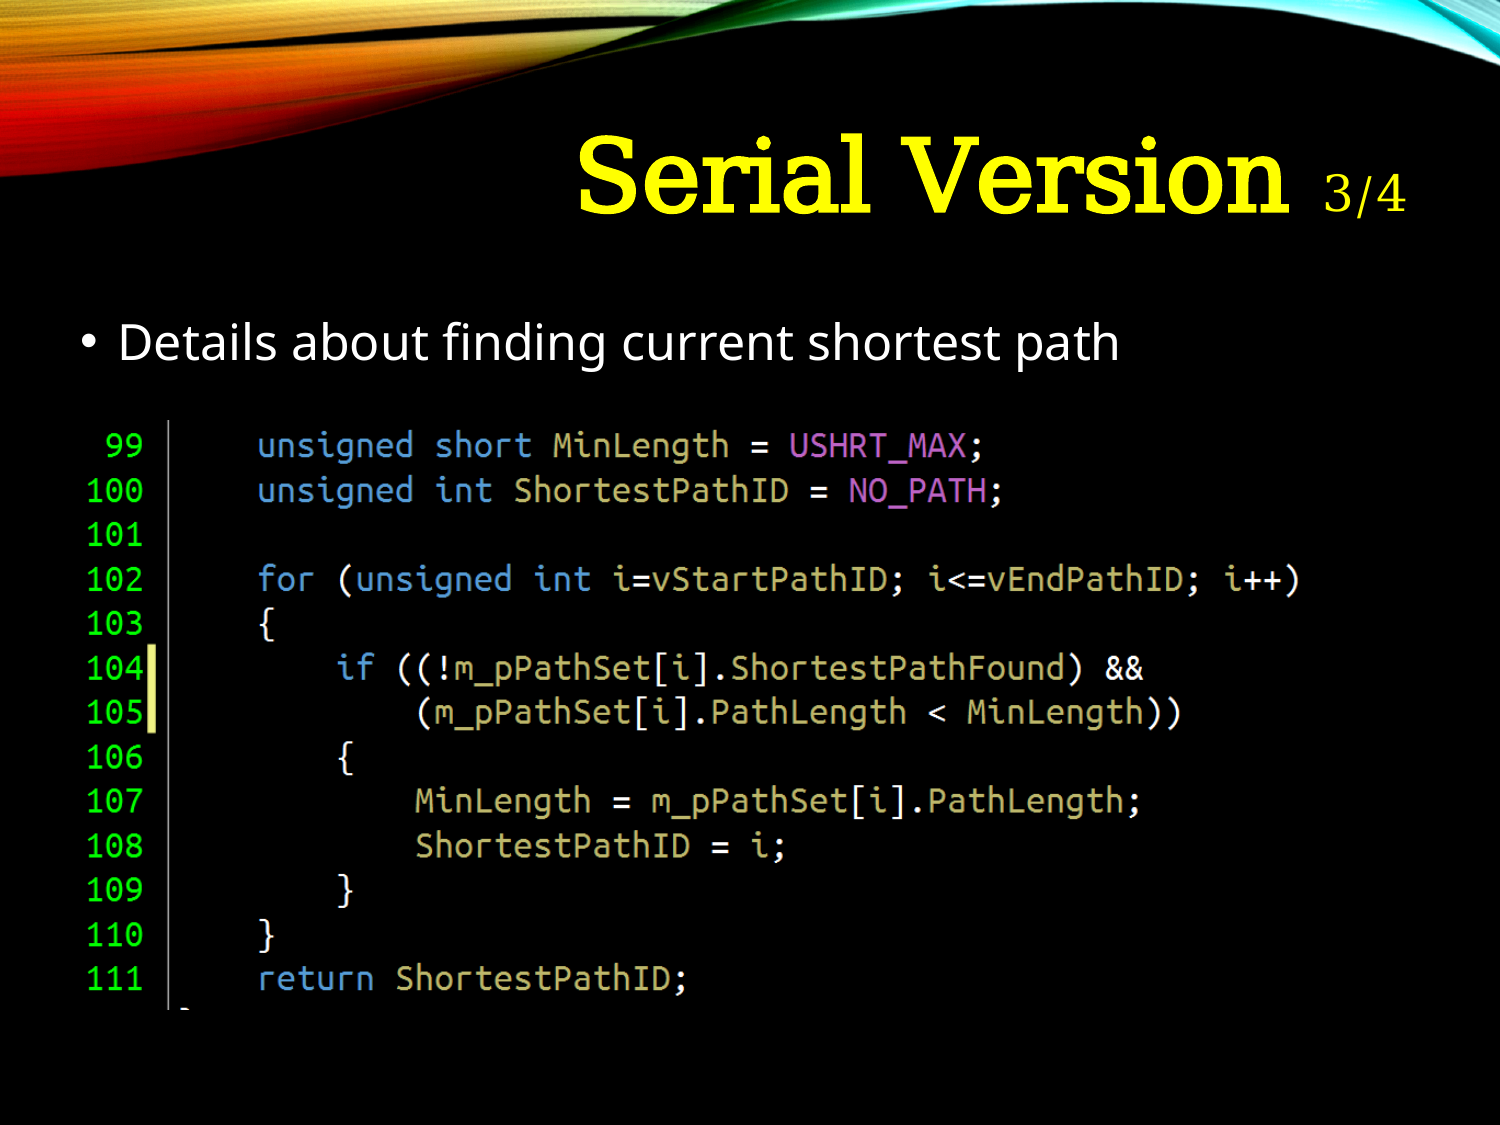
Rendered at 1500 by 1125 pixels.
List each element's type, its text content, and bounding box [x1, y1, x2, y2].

list Details about finding current shortest path [64, 302, 1437, 1083]
title Serial Version 3/4 [17, 90, 1424, 268]
picture [64, 420, 1325, 1010]
picture [0, 0, 1500, 178]
